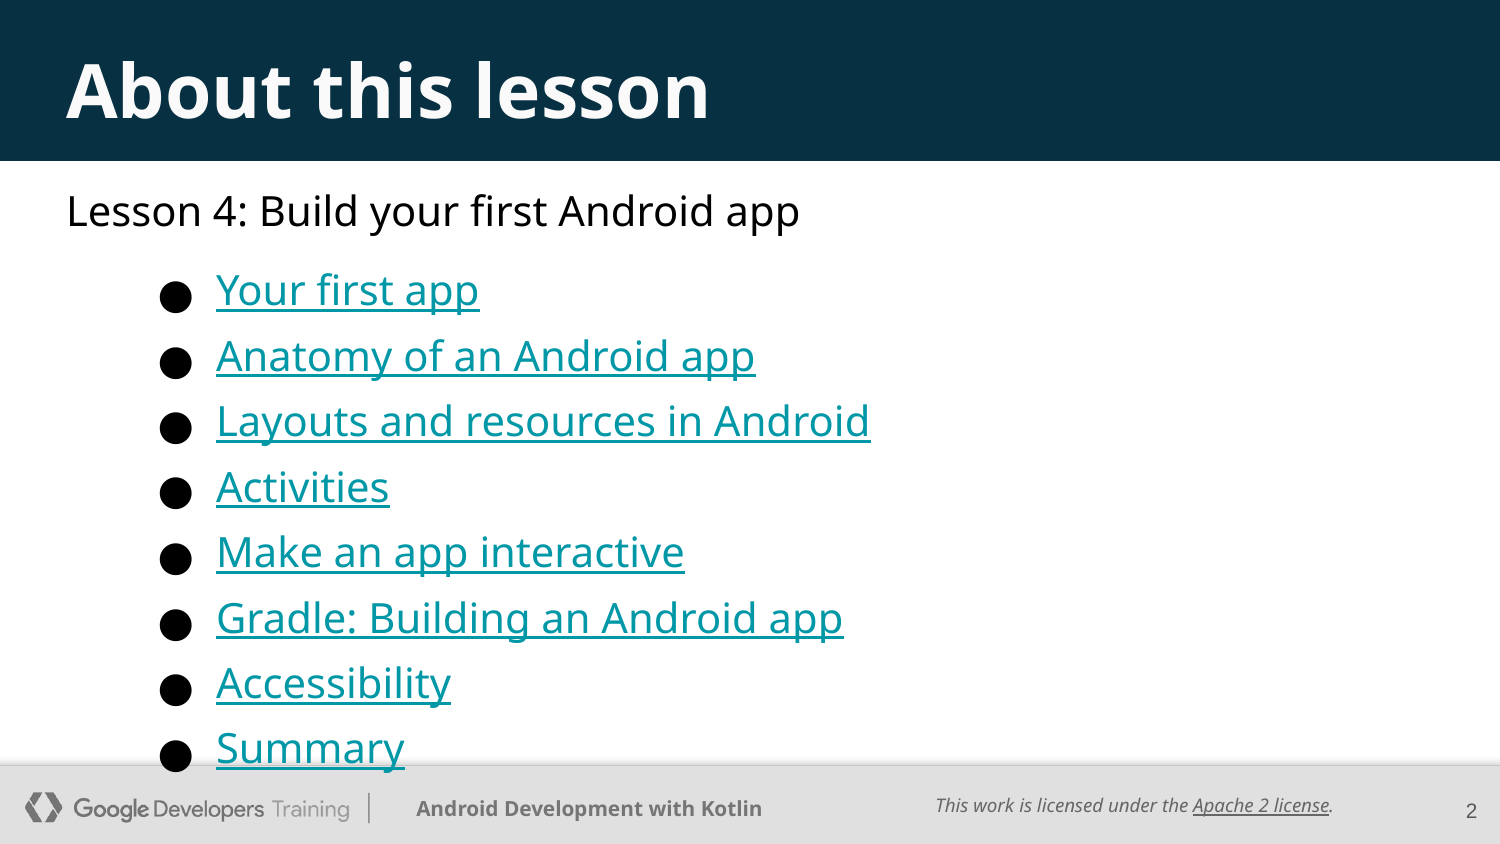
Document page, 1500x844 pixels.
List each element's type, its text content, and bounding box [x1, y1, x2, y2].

list Lesson 4: Build your first Android app Your first app Anatomy of an Android app Layouts and resources in Android Activities Make an app interactive Gradle: Building an Android app Accessibility Summary [51, 162, 1449, 739]
picture [0, 161, 1500, 844]
title About this lesson [51, 28, 1449, 122]
slide_number ‹#› [1402, 777, 1493, 842]
